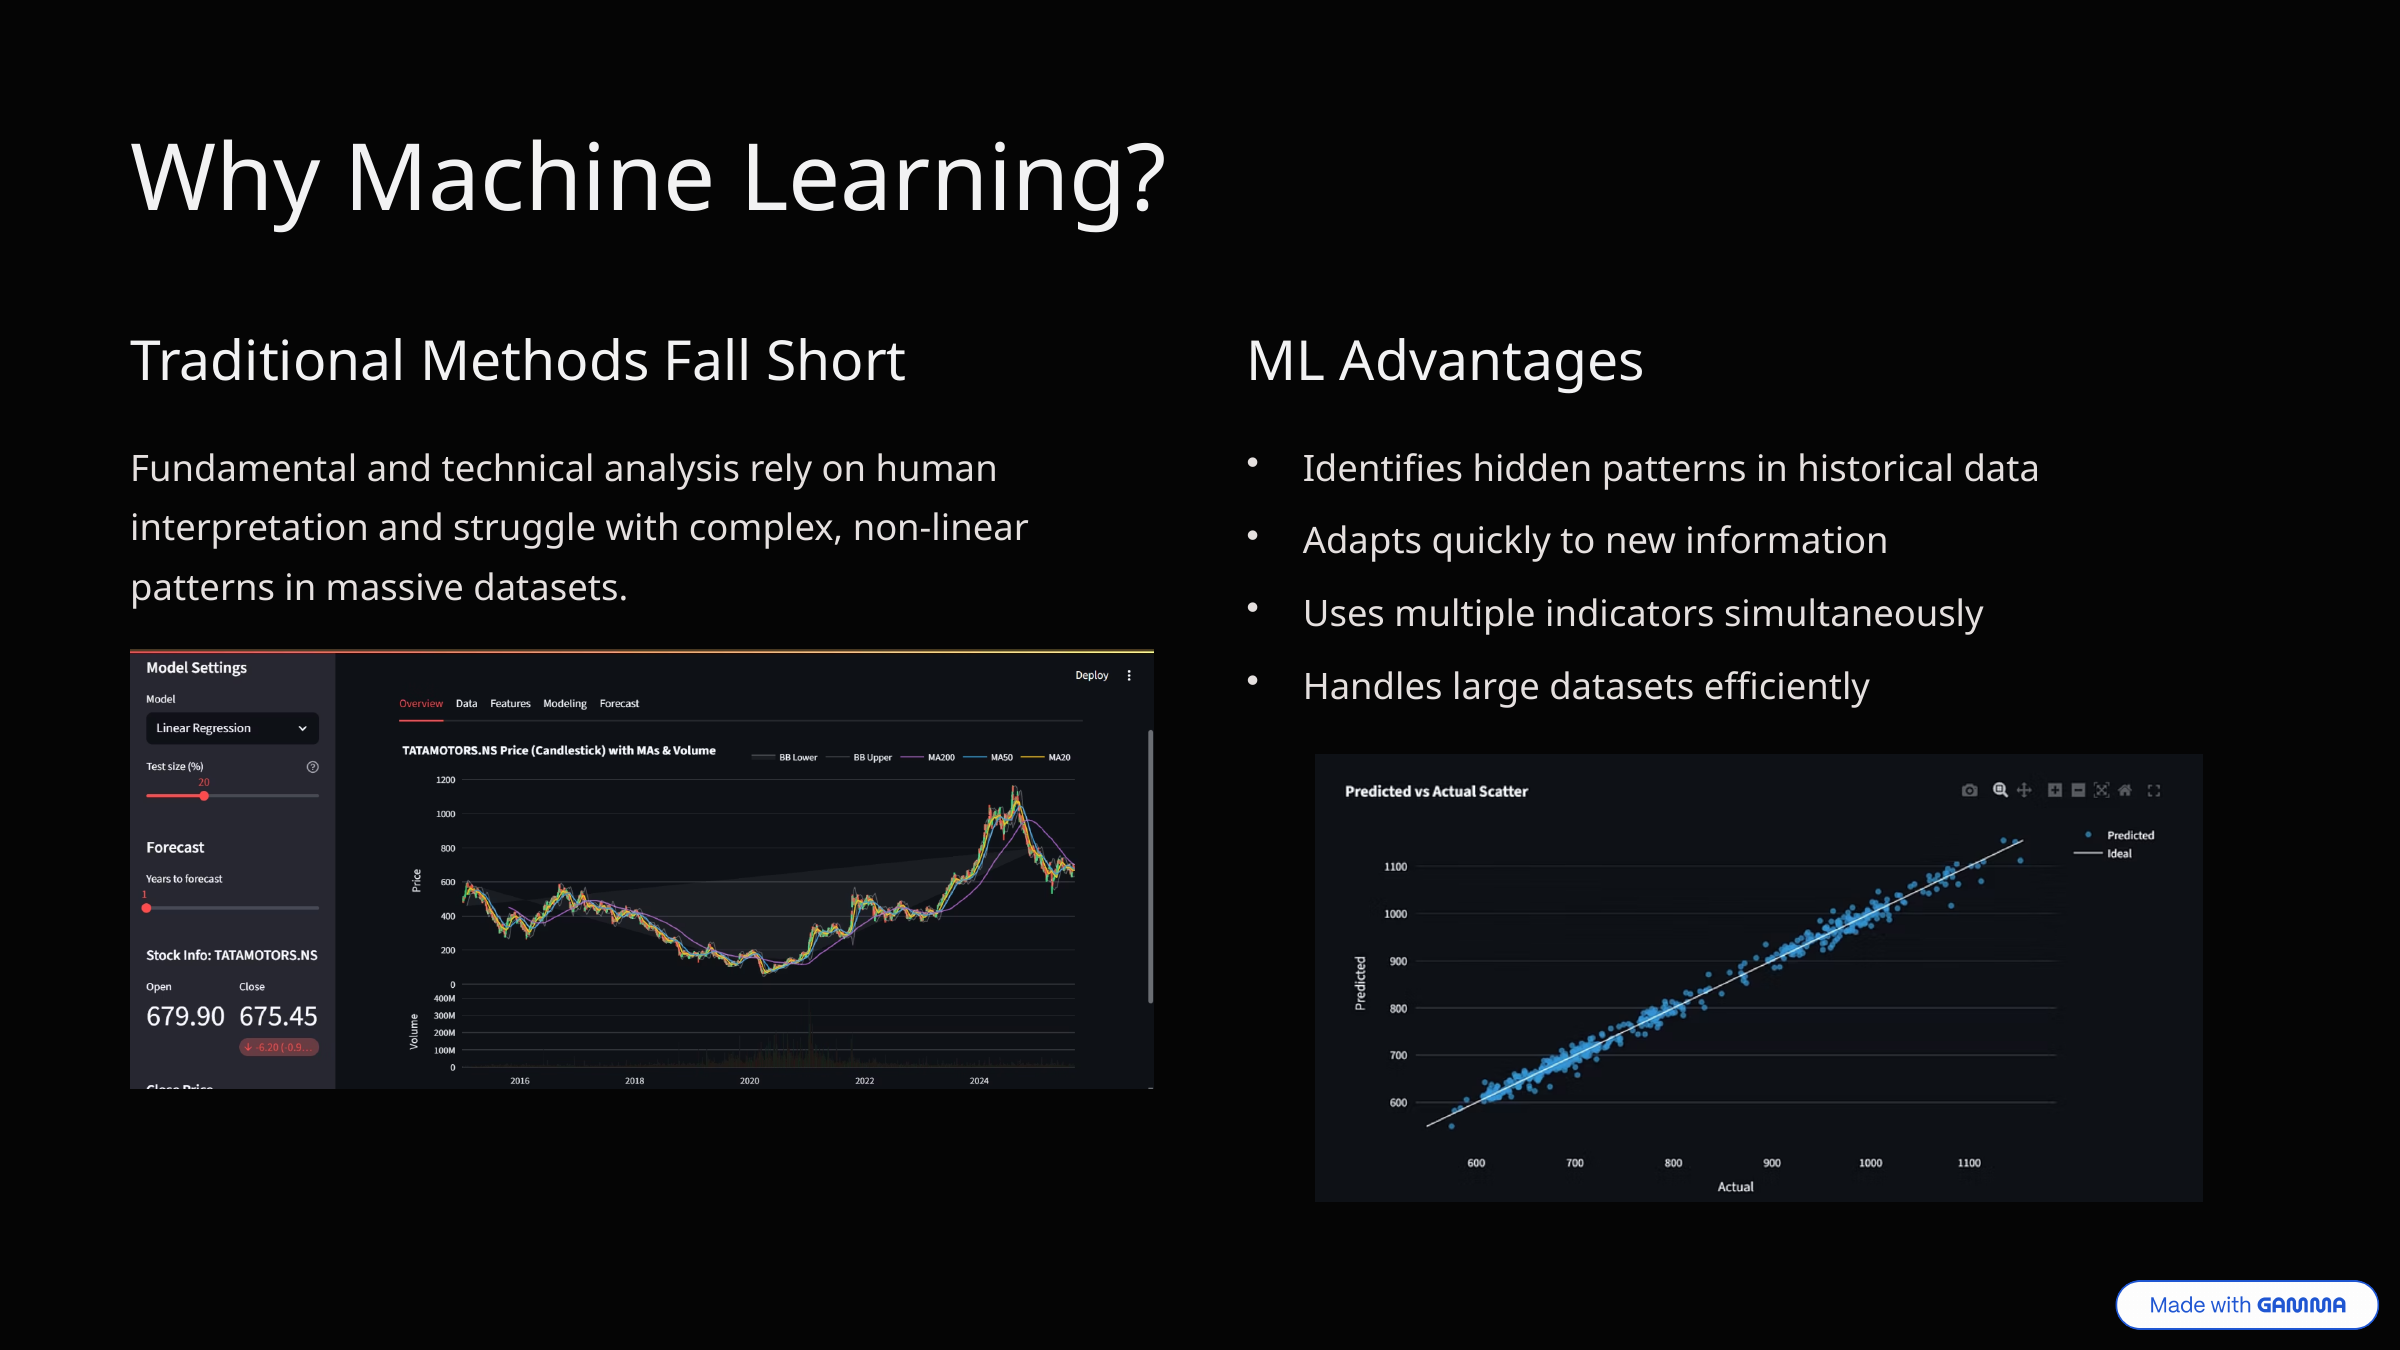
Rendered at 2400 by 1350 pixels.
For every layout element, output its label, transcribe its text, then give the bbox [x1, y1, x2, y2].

text_box Traditional Methods Fall Short [130, 322, 941, 393]
picture [2106, 1271, 2389, 1339]
picture [1315, 754, 2203, 1202]
text_box Why Machine Learning? [130, 113, 1218, 230]
text_box ML Advantages [1246, 322, 1805, 393]
text_box Handles large datasets efficiently [1246, 647, 2271, 707]
text_box Uses multiple indicators simultaneously [1246, 574, 2271, 634]
text_box Identifies hidden patterns in historical data [1246, 429, 2271, 489]
text_box Fundamental and technical analysis rely on human interpretation and struggle with complex, non-linear patterns in massive datasets. [130, 429, 1155, 608]
picture [130, 649, 1154, 1089]
text_box Adapts quickly to new information [1246, 501, 2271, 562]
